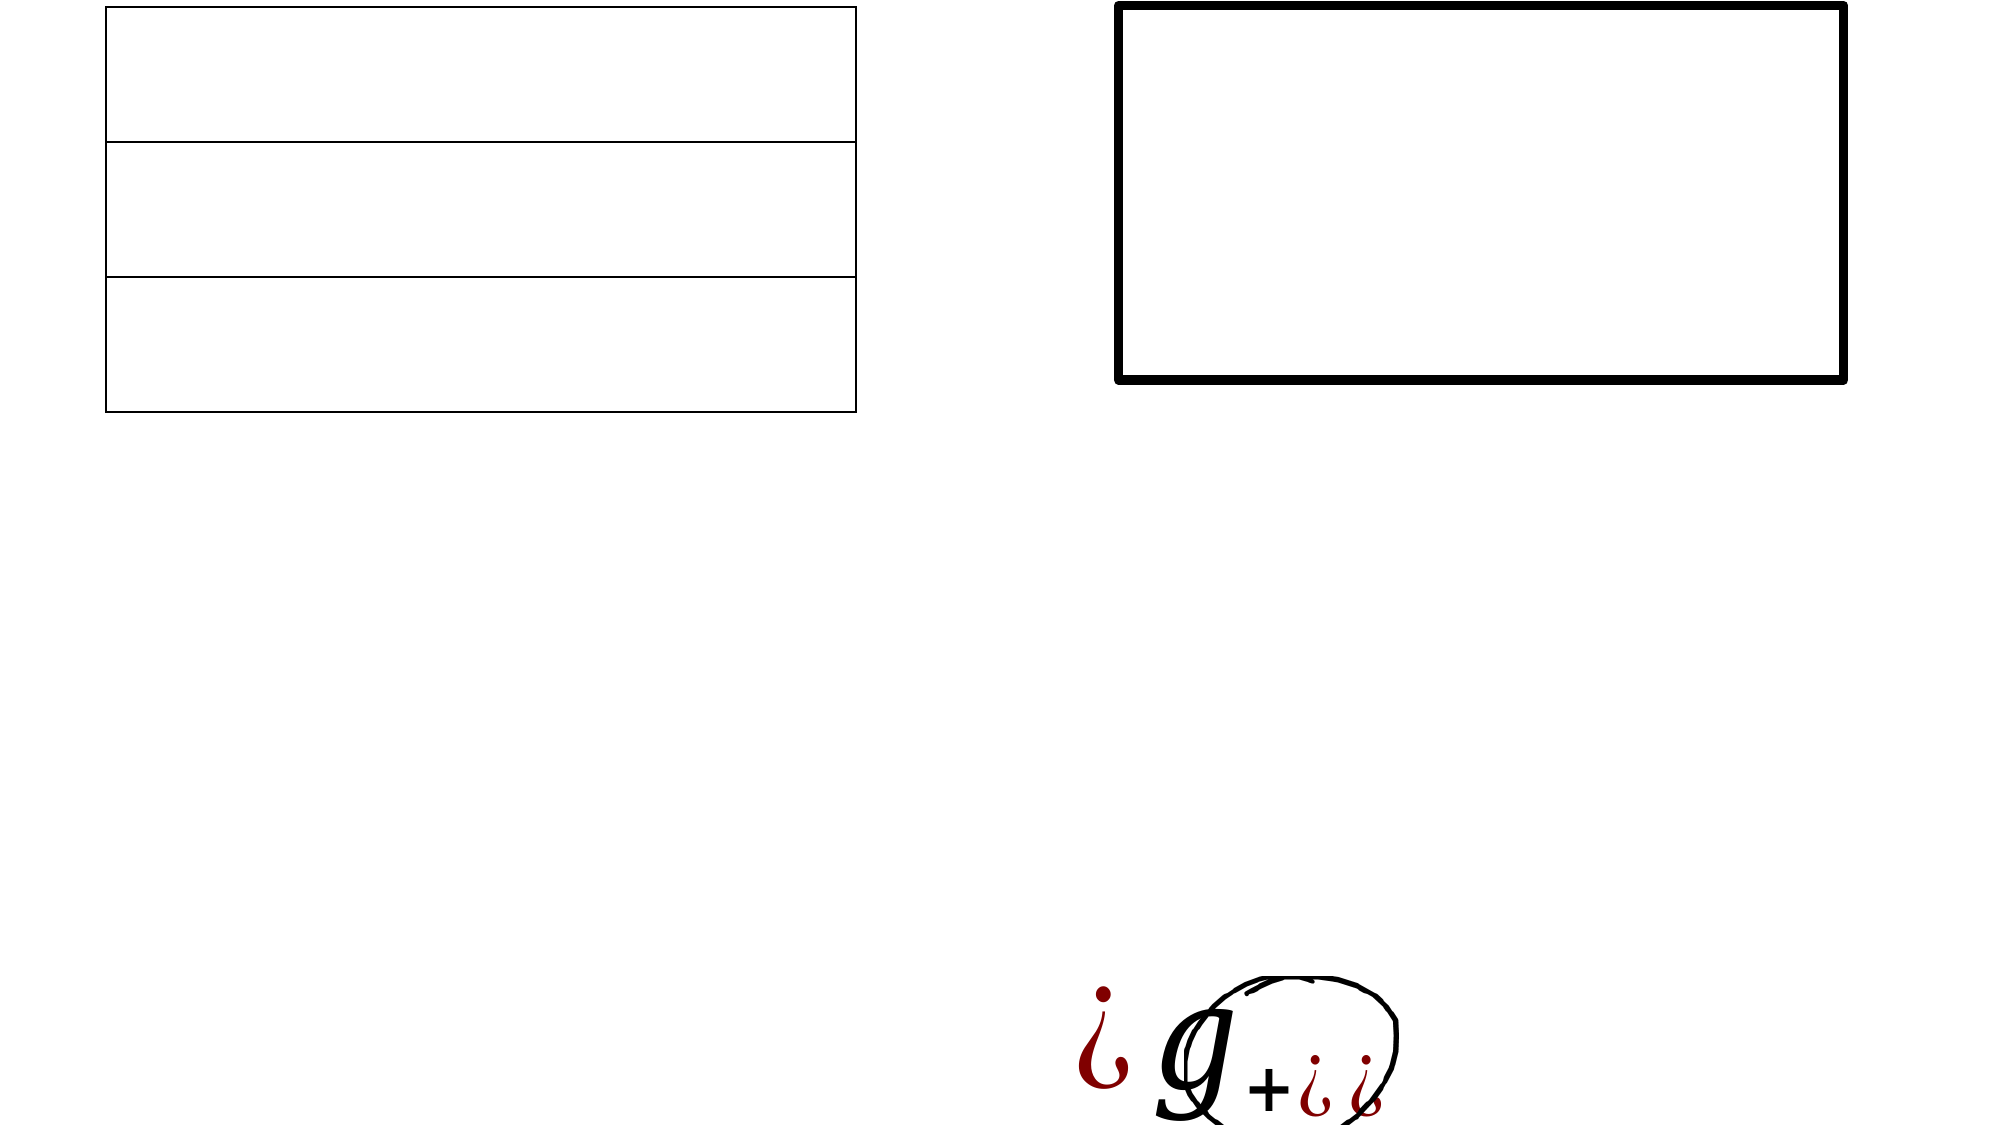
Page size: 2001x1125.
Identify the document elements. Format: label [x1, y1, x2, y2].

picture [1184, 976, 1408, 1125]
